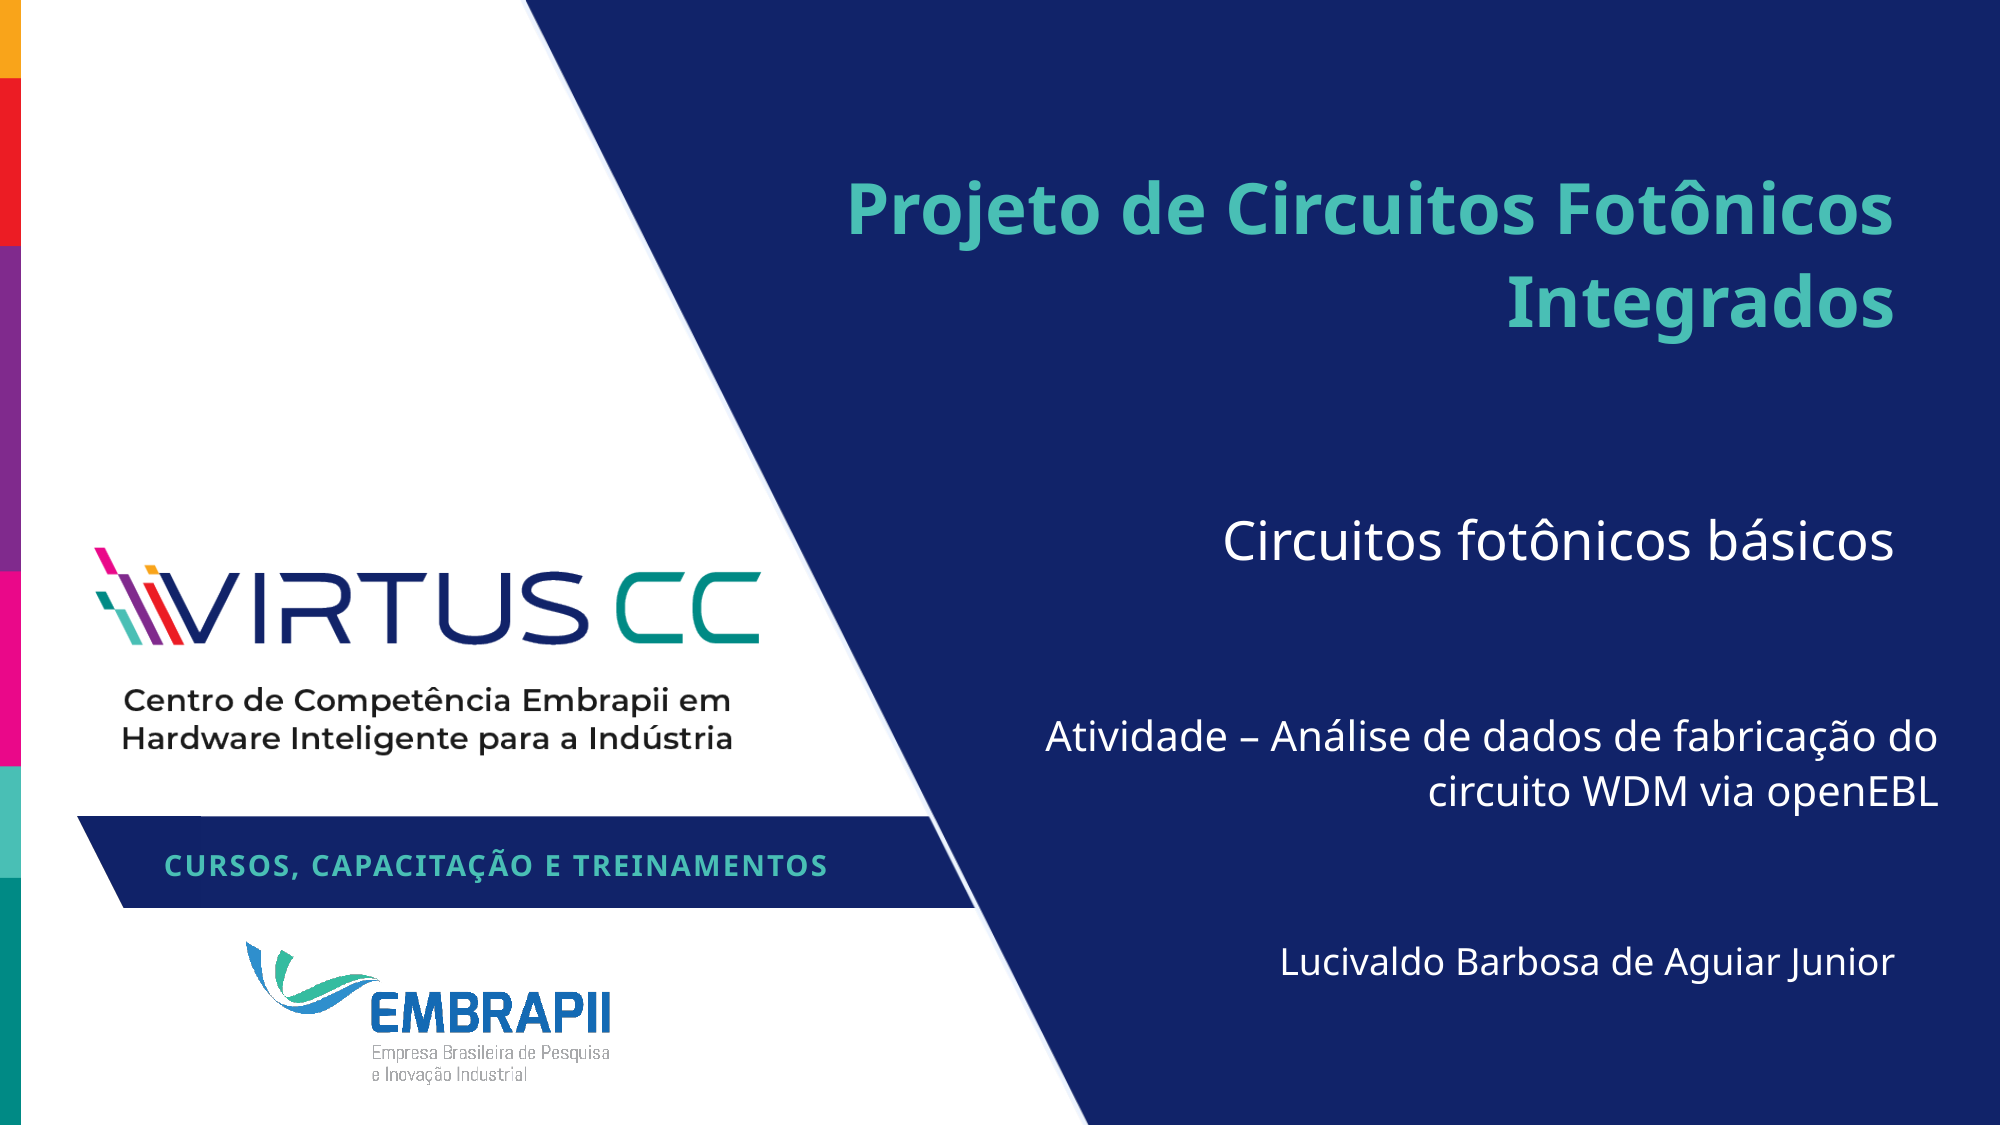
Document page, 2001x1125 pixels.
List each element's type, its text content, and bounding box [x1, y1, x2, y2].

subtitle Circuitos fotônicos básicos [736, 431, 1911, 639]
picture [77, 816, 201, 908]
title Projeto de Circuitos Fotônicos Integrados [736, 86, 1911, 412]
list Atividade – Análise de dados de fabricação do circuito WDM via openEBL [929, 655, 1955, 864]
picture [0, 0, 21, 1125]
list Lucivaldo Barbosa de Aguiar Junior [1057, 909, 1911, 1057]
picture [23, 0, 2000, 1125]
